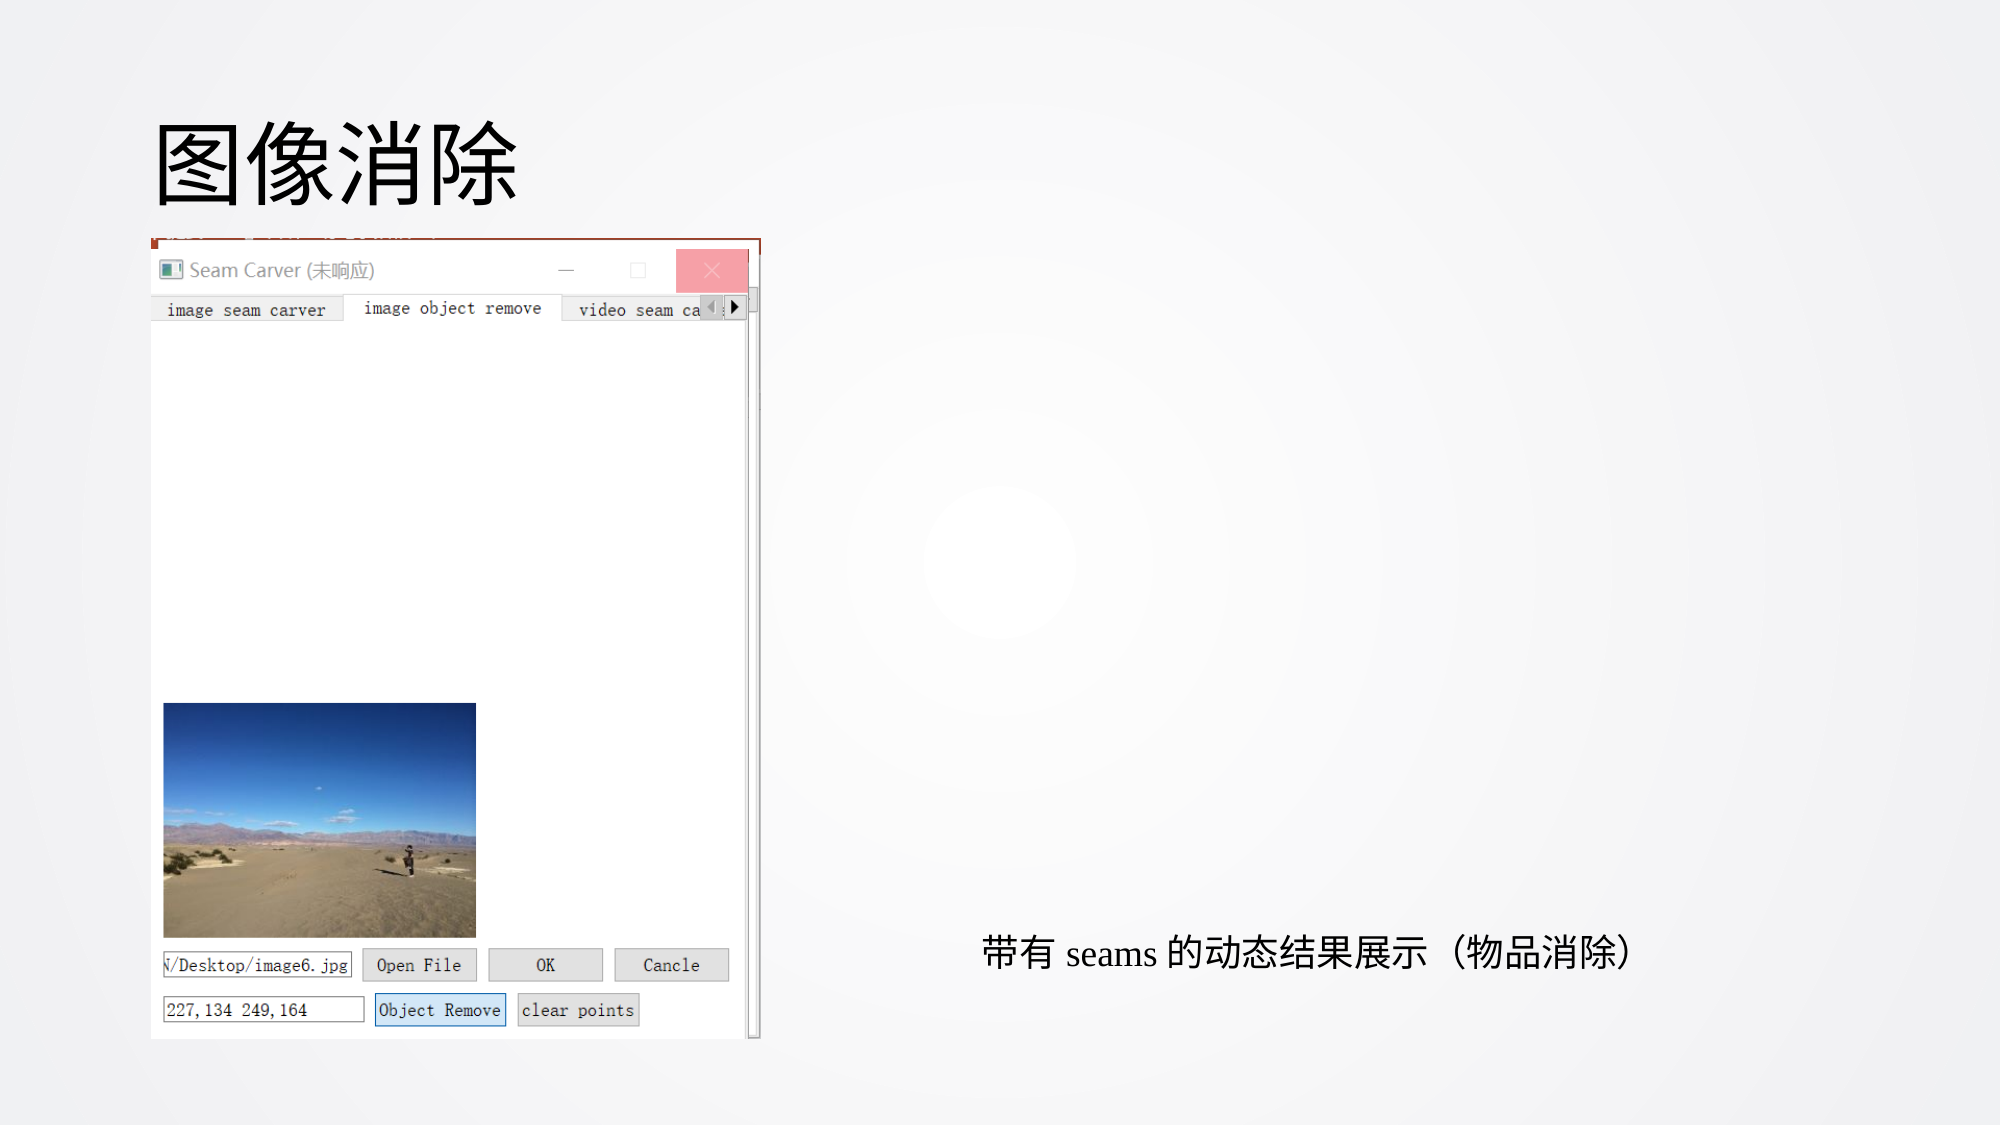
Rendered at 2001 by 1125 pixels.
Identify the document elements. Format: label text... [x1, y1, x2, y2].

picture [150, 238, 761, 1039]
text_box 带有seams的动态结果展示（物品消除） [967, 921, 1669, 982]
title 图像消除 [137, 59, 1863, 278]
